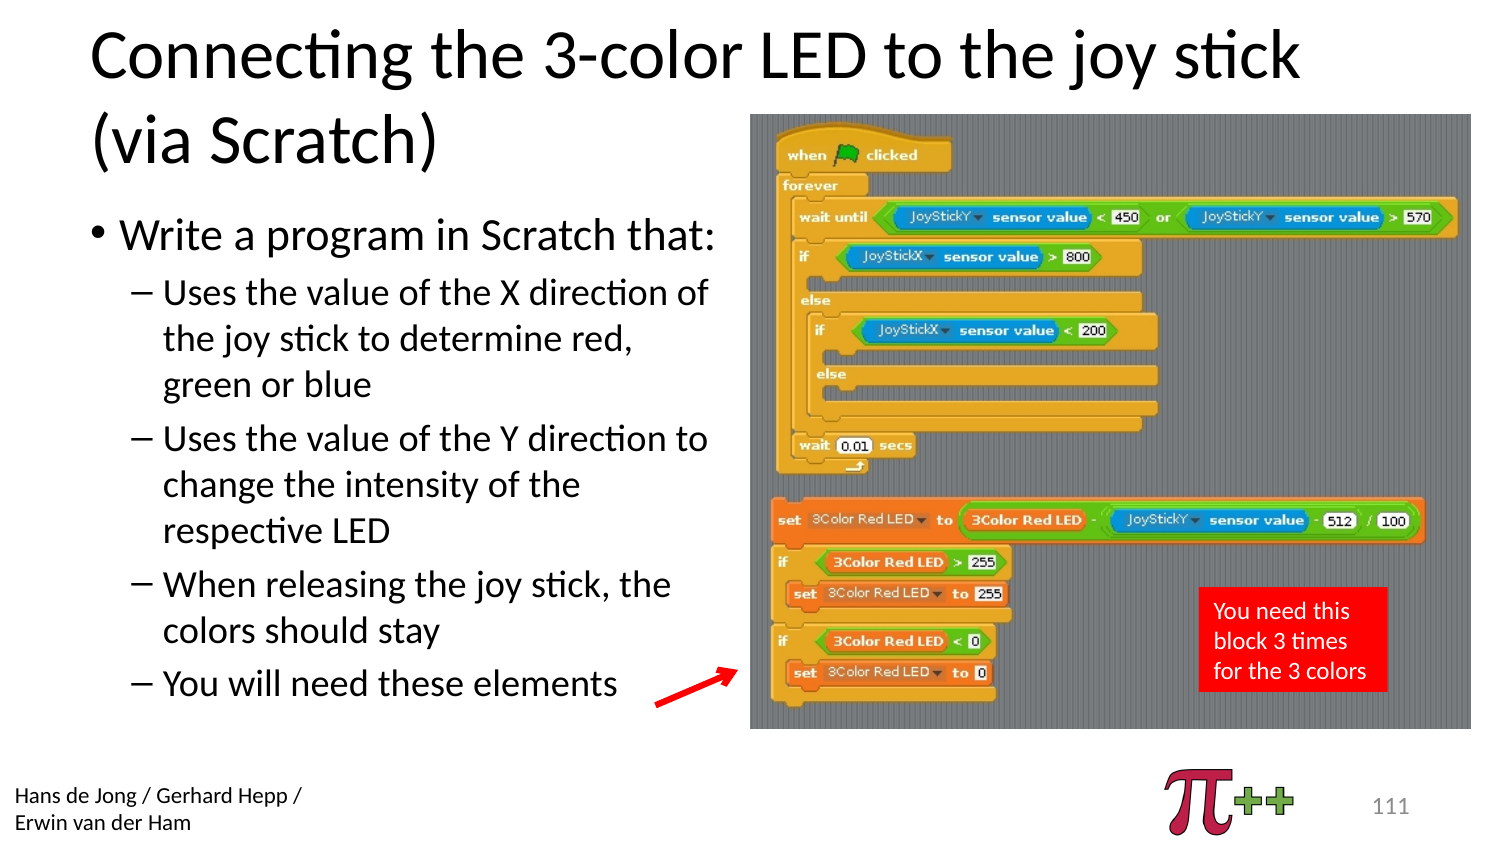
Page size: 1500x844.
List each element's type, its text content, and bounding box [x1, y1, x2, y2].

picture [749, 114, 1471, 730]
list Write a program in Scratch that: Uses the value of the X direction of the joy stick to determine red, green or blue Uses the value of the Y direction to change the intensity of the respective LED When releasing the joy stick, the colors should stay You will need these elements [75, 196, 739, 754]
slide_number 111 [1340, 782, 1425, 827]
picture [1163, 768, 1294, 836]
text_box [655, 669, 739, 706]
title Connecting the 3-color LED to the joy stick (via Scratch) [75, 0, 1425, 186]
